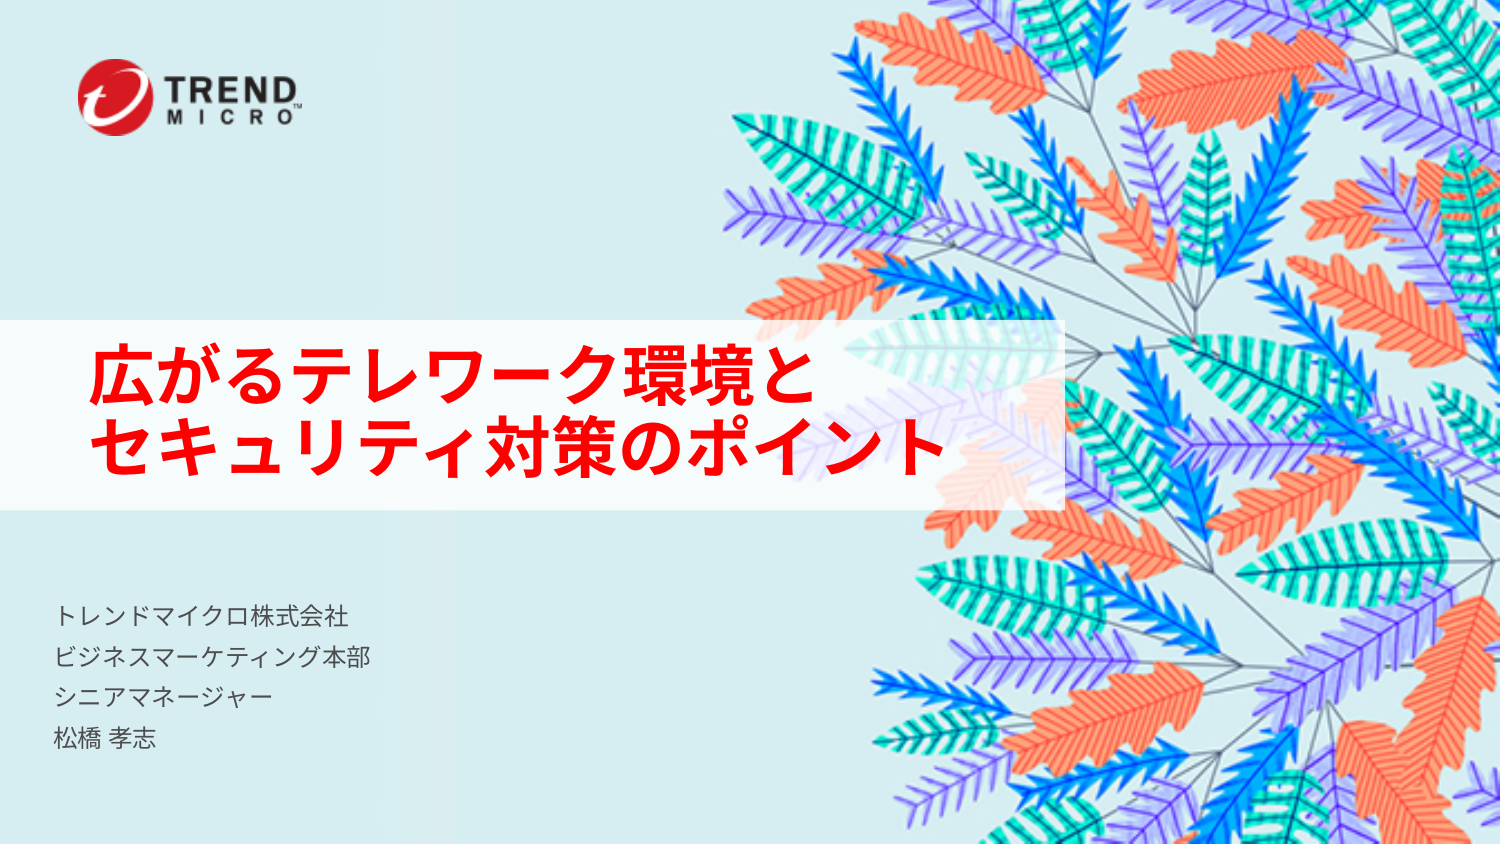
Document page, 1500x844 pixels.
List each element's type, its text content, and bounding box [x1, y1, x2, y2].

text_box 広がるテレワーク環境と セキュリティ対策のポイント [0, 319, 1065, 511]
subtitle トレンドマイクロ株式会社 ビジネスマーケティング本部 シニアマネージャー 松橋 孝志 [53, 587, 796, 760]
picture [0, 0, 1500, 844]
picture [1014, 307, 1029, 319]
